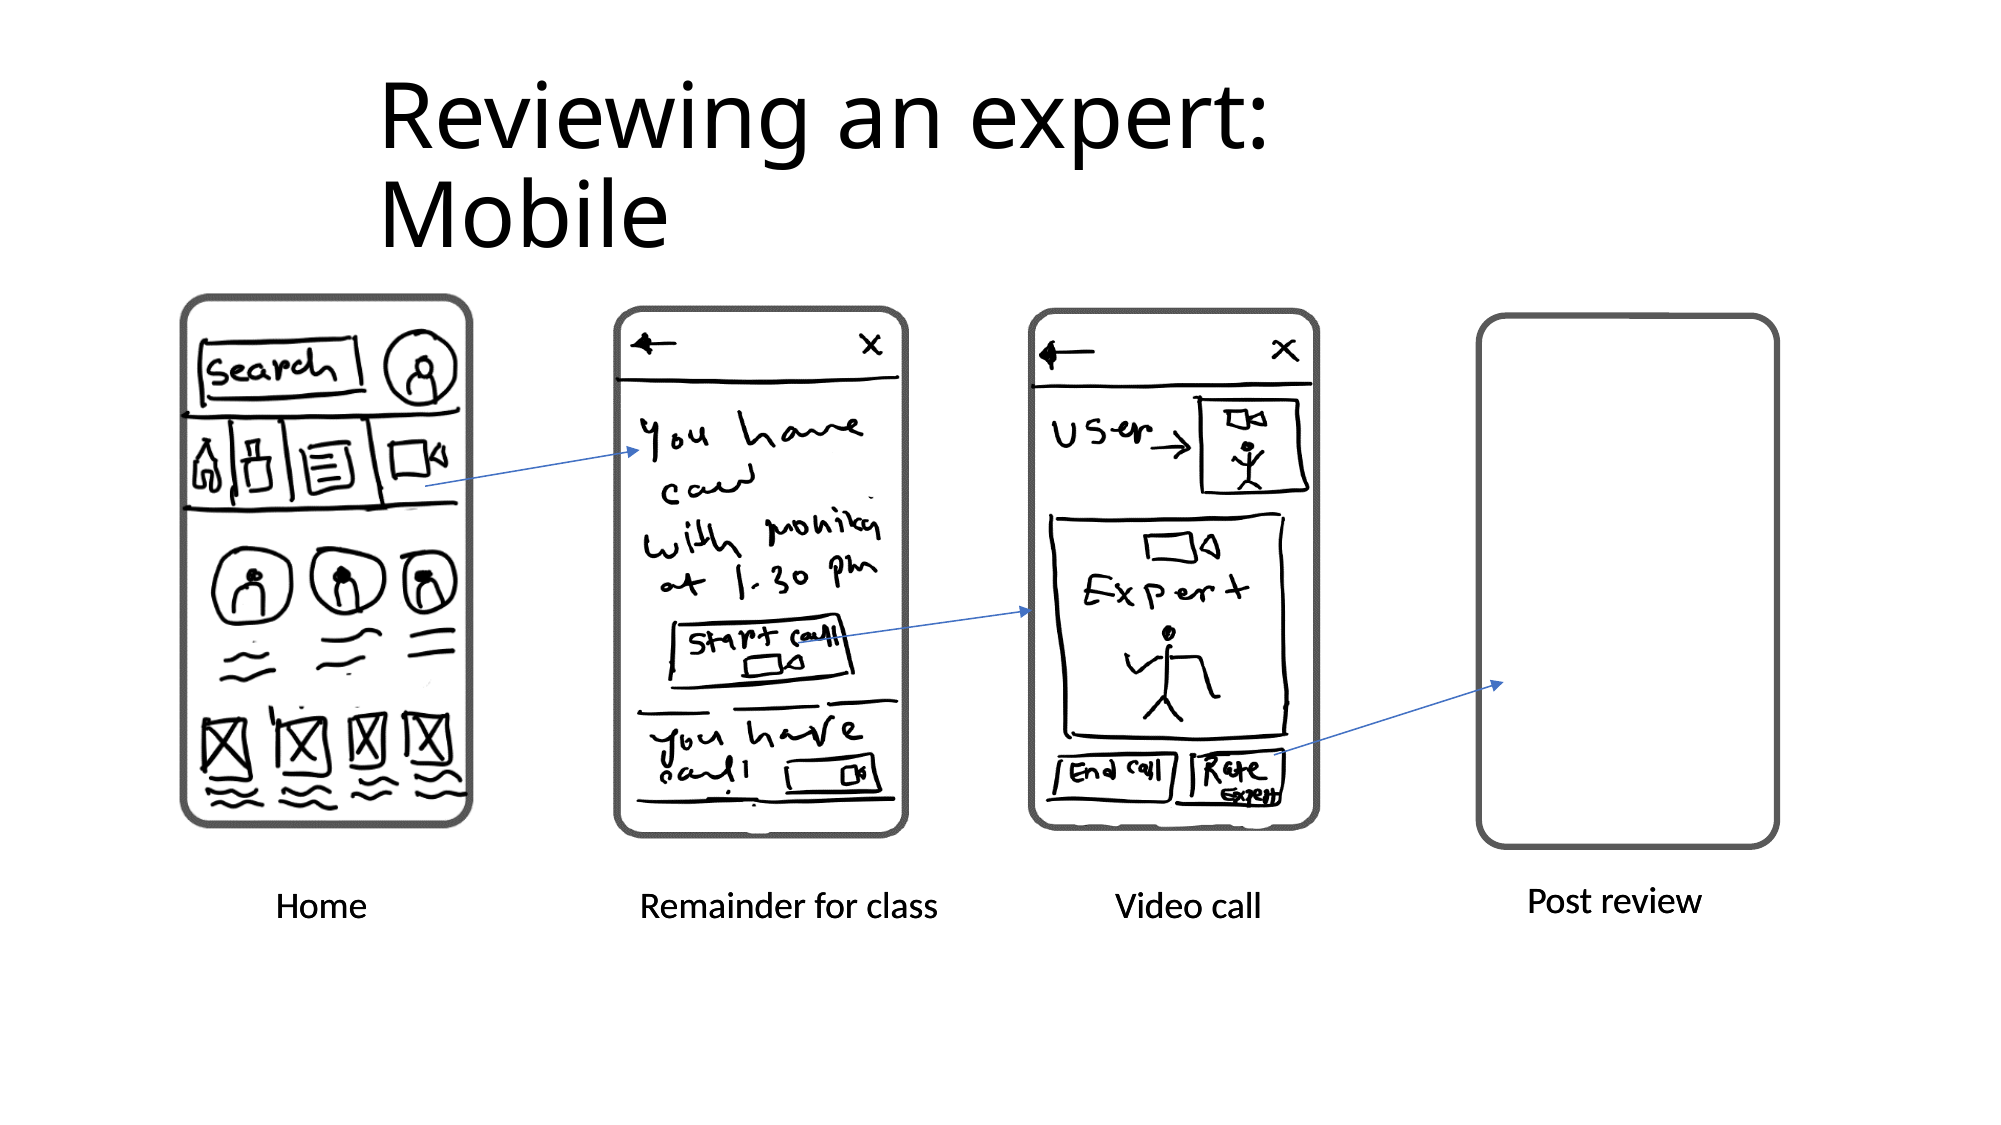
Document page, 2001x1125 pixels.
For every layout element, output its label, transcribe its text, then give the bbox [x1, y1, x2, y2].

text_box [797, 610, 1033, 643]
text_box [1273, 681, 1504, 755]
text_box Home [261, 873, 392, 934]
title Reviewing an expert: Mobile [362, 59, 1479, 278]
text_box [1477, 314, 1779, 848]
picture [586, 280, 924, 855]
text_box Post review [1512, 868, 1746, 928]
picture [1016, 287, 1332, 847]
picture [169, 280, 484, 835]
text_box Remainder for class [625, 873, 963, 934]
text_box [425, 449, 640, 487]
text_box Video call [1100, 873, 1292, 934]
